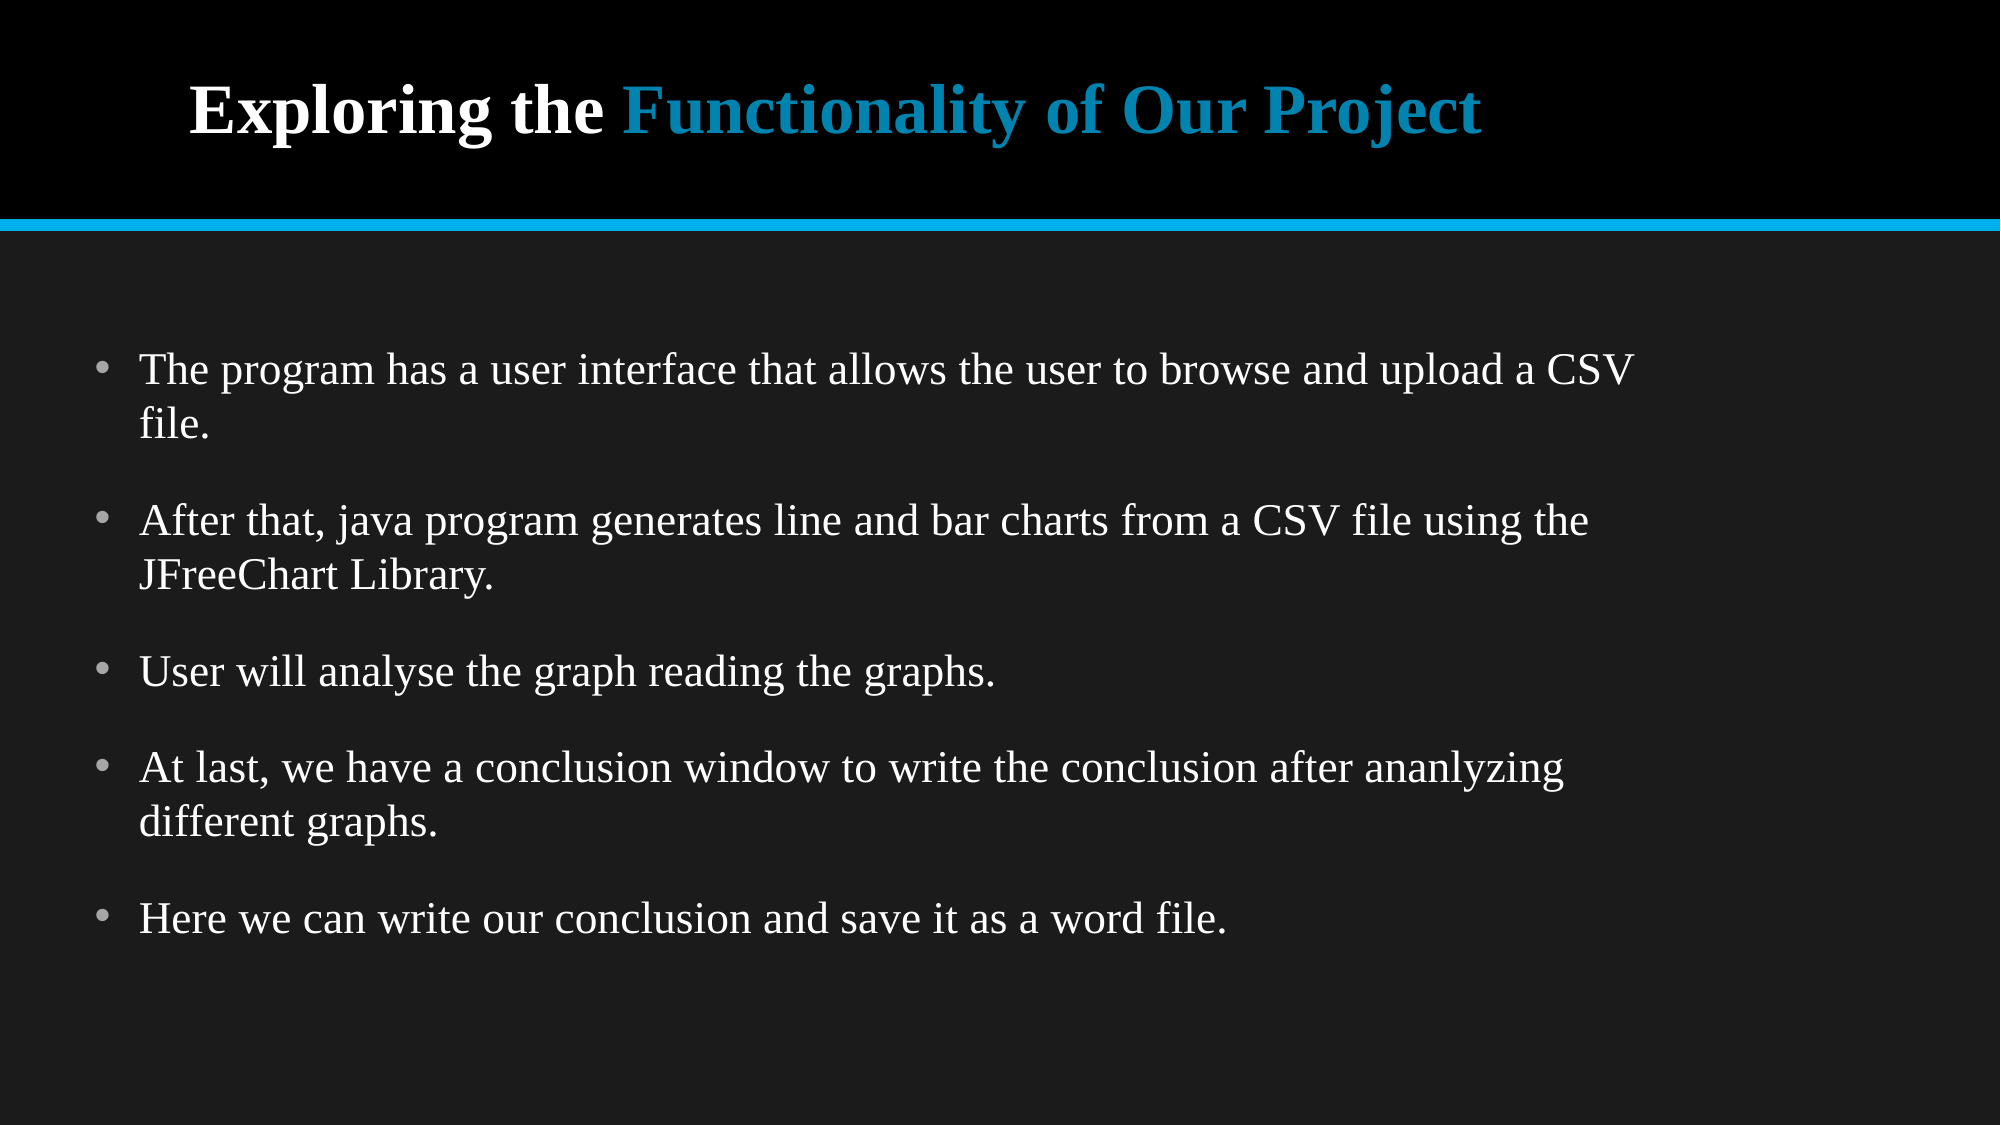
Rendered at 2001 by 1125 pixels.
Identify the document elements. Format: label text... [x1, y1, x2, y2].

title Exploring the Functionality of Our Project [174, 20, 1825, 201]
list The program has a user interface that allows the user to browse and upload a CSV file. After that, java program generates line and bar charts from a CSV file using the JFreeChart Library. User will analyse the graph reading the graphs. At last, we have a conclusion window to write the conclusion after ananlyzing different graphs. Here we can write our conclusion and save it as a word file. [79, 331, 1723, 954]
